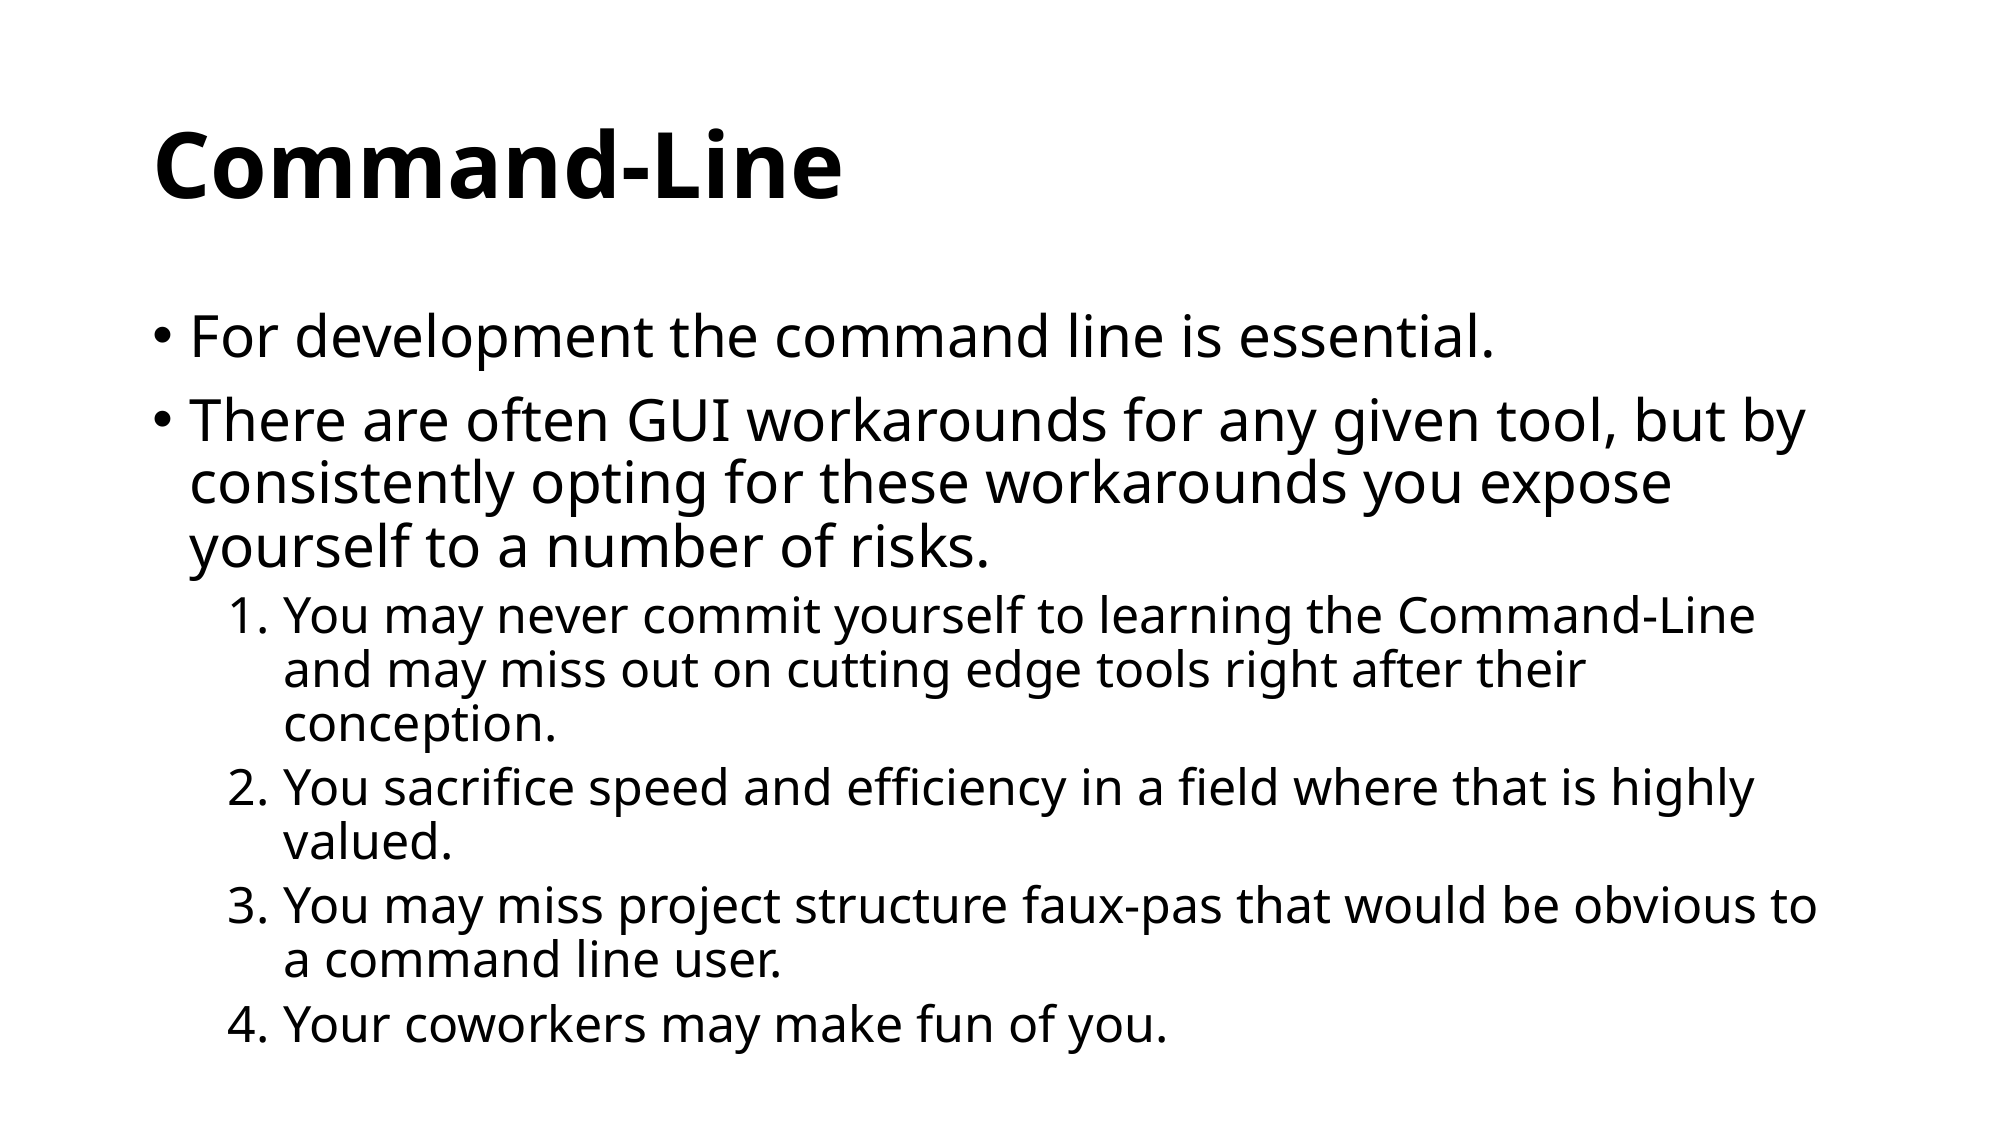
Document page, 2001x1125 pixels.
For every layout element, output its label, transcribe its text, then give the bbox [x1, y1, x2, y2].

title Command-Line [137, 59, 1863, 278]
list For development the command line is essential. There are often GUI workarounds for any given tool, but by consistently opting for these workarounds you expose yourself to a number of risks. You may never commit yourself to learning the Command-Line and may miss out on cutting edge tools right after their conception. You sacrifice speed and efficiency in a field where that is highly valued. You may miss project structure faux-pas that would be obvious to a command line user. Your coworkers may make fun of you. [137, 299, 1863, 1014]
